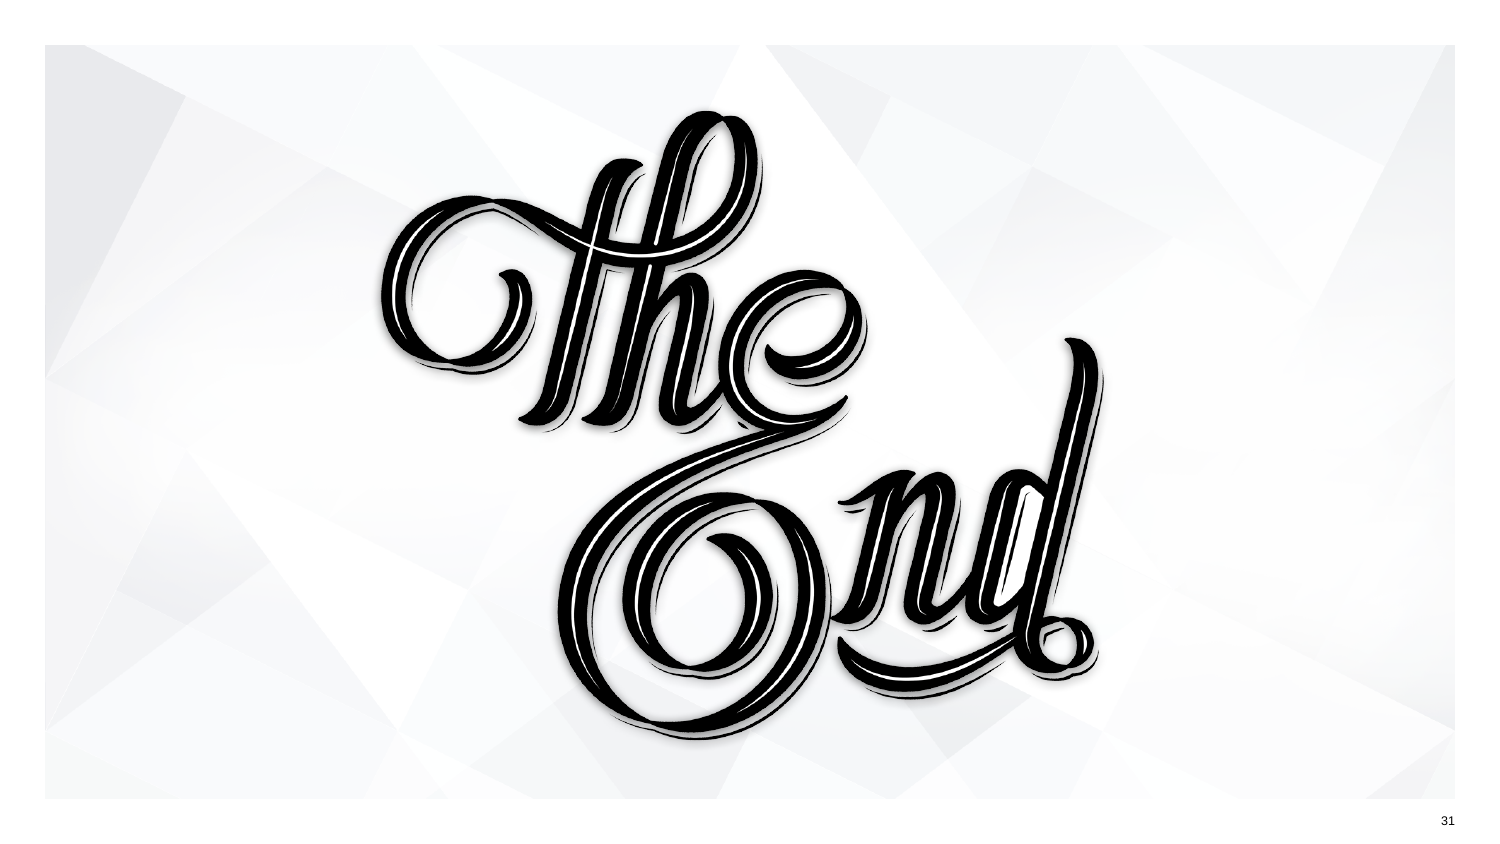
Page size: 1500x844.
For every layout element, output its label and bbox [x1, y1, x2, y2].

picture [45, 45, 1455, 799]
